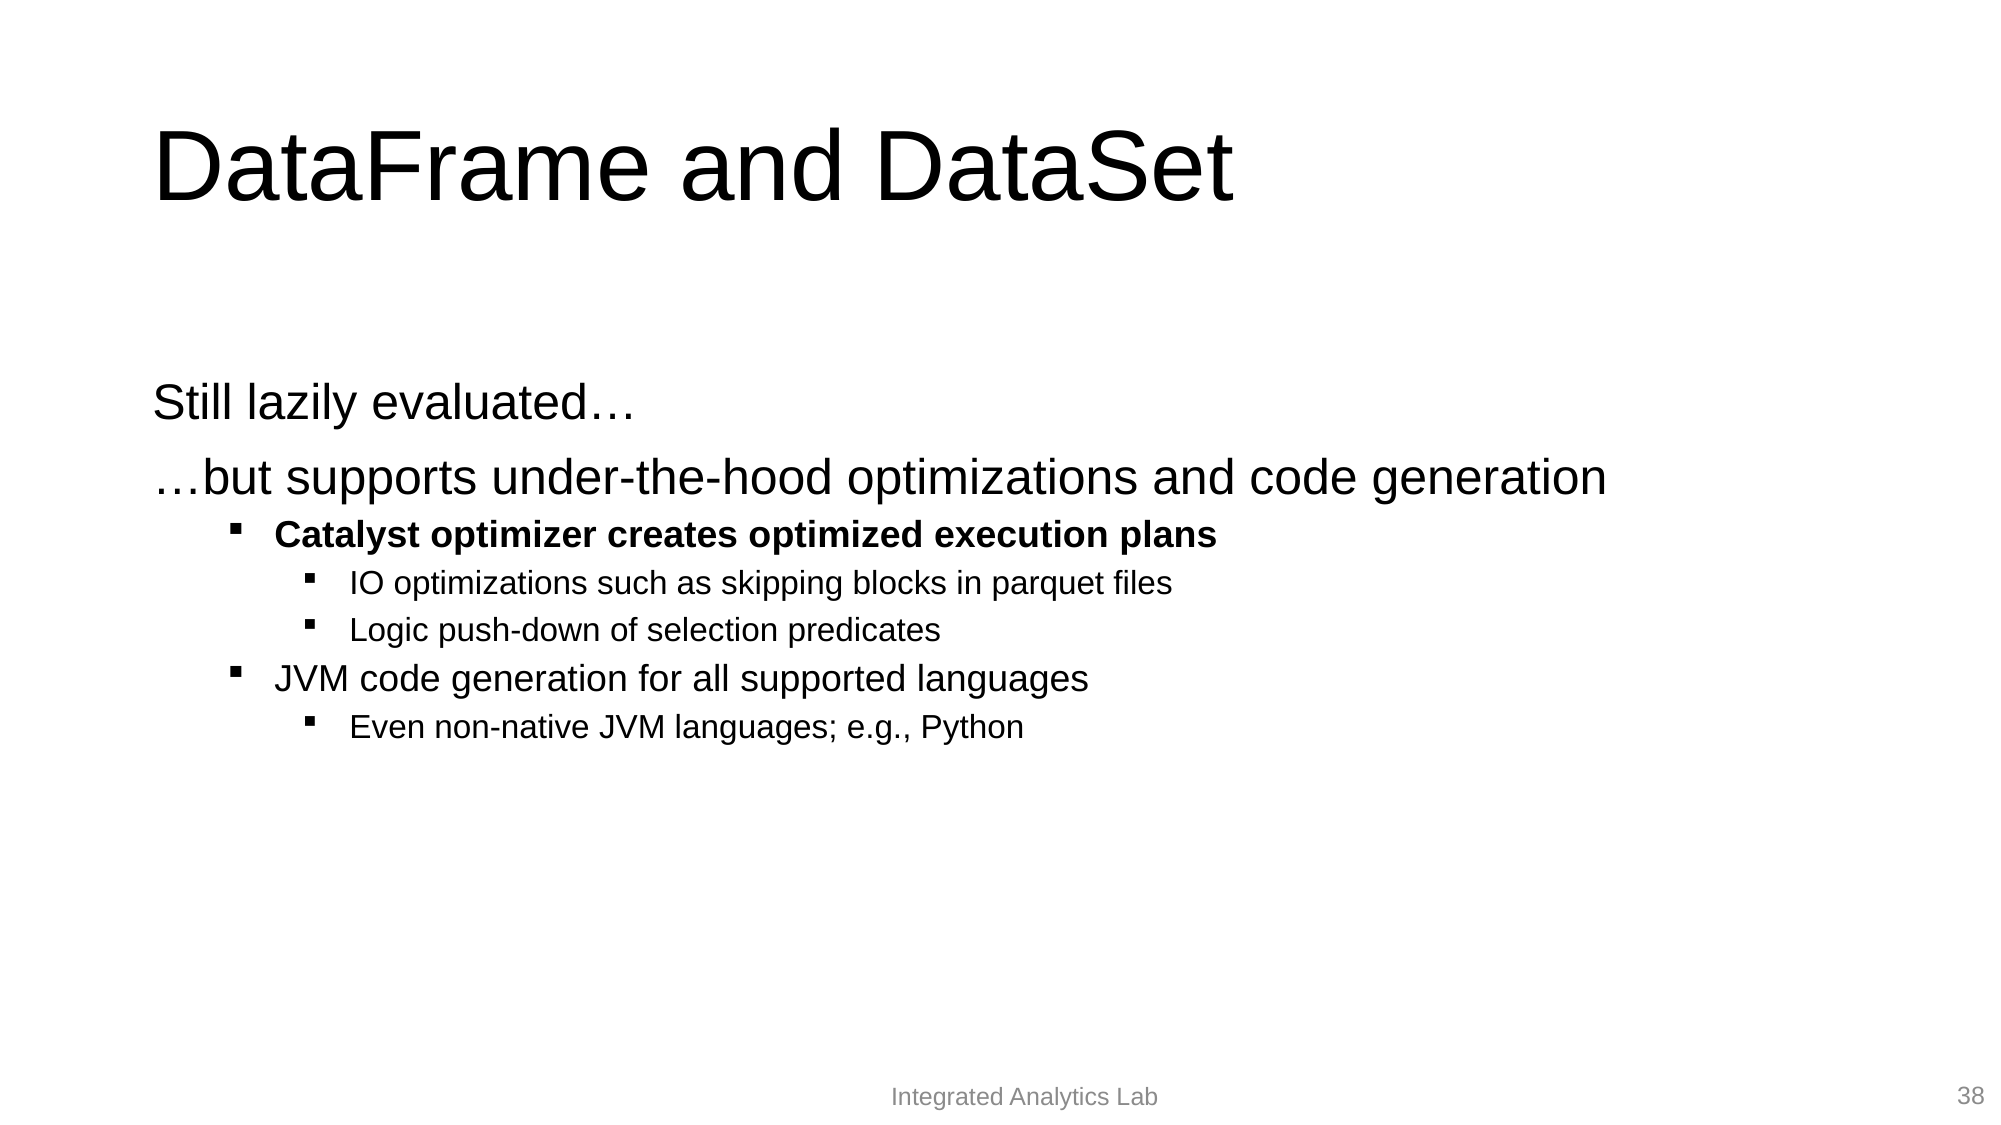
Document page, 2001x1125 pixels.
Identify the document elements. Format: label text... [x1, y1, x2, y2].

list Still lazily evaluated… …but supports under-the-hood optimizations and code generation Catalyst optimizer creates optimized execution plans IO optimizations such as skipping blocks in parquet files Logic push-down of selection predicates JVM code generation for all supported languages Even non-native JVM languages; e.g., Python [137, 278, 1863, 993]
title DataFrame and DataSet [137, 59, 1863, 278]
slide_number 38 [1550, 1065, 2000, 1125]
